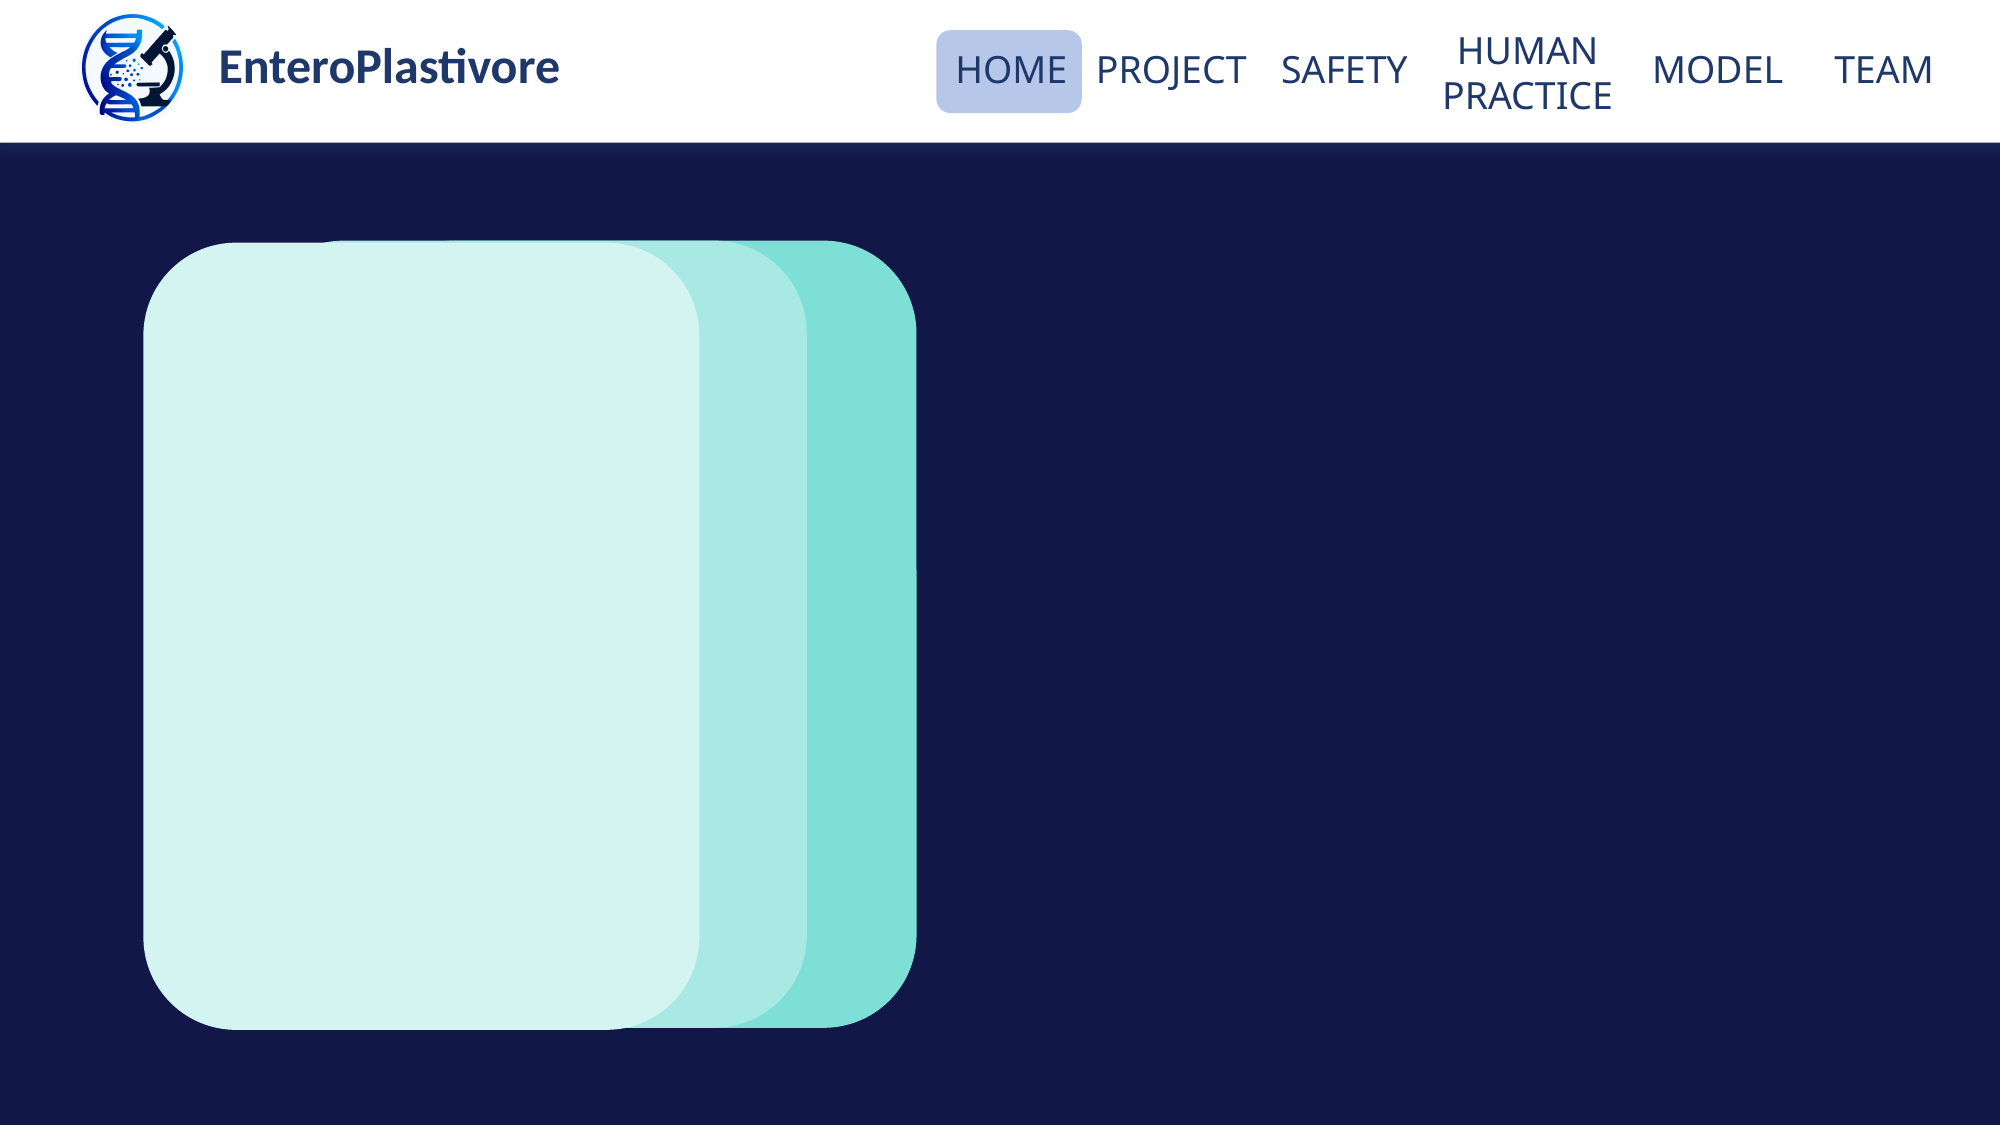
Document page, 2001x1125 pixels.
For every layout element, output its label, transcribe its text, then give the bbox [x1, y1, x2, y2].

text_box [723, 239, 918, 1029]
text_box HOME [940, 38, 1070, 99]
text_box HUMAN PRACTICE [1426, 19, 1629, 125]
text_box SAFETY [1243, 38, 1446, 99]
text_box [0, 0, 2000, 144]
text_box PROJECT [1070, 38, 1243, 99]
text_box TEAM [1783, 38, 1985, 99]
text_box [327, 239, 808, 1029]
text_box EnteroPlastivore [203, 26, 871, 102]
text_box [935, 29, 1083, 115]
text_box MODEL [1616, 38, 1783, 99]
picture [78, 11, 188, 126]
text_box [142, 241, 701, 1031]
